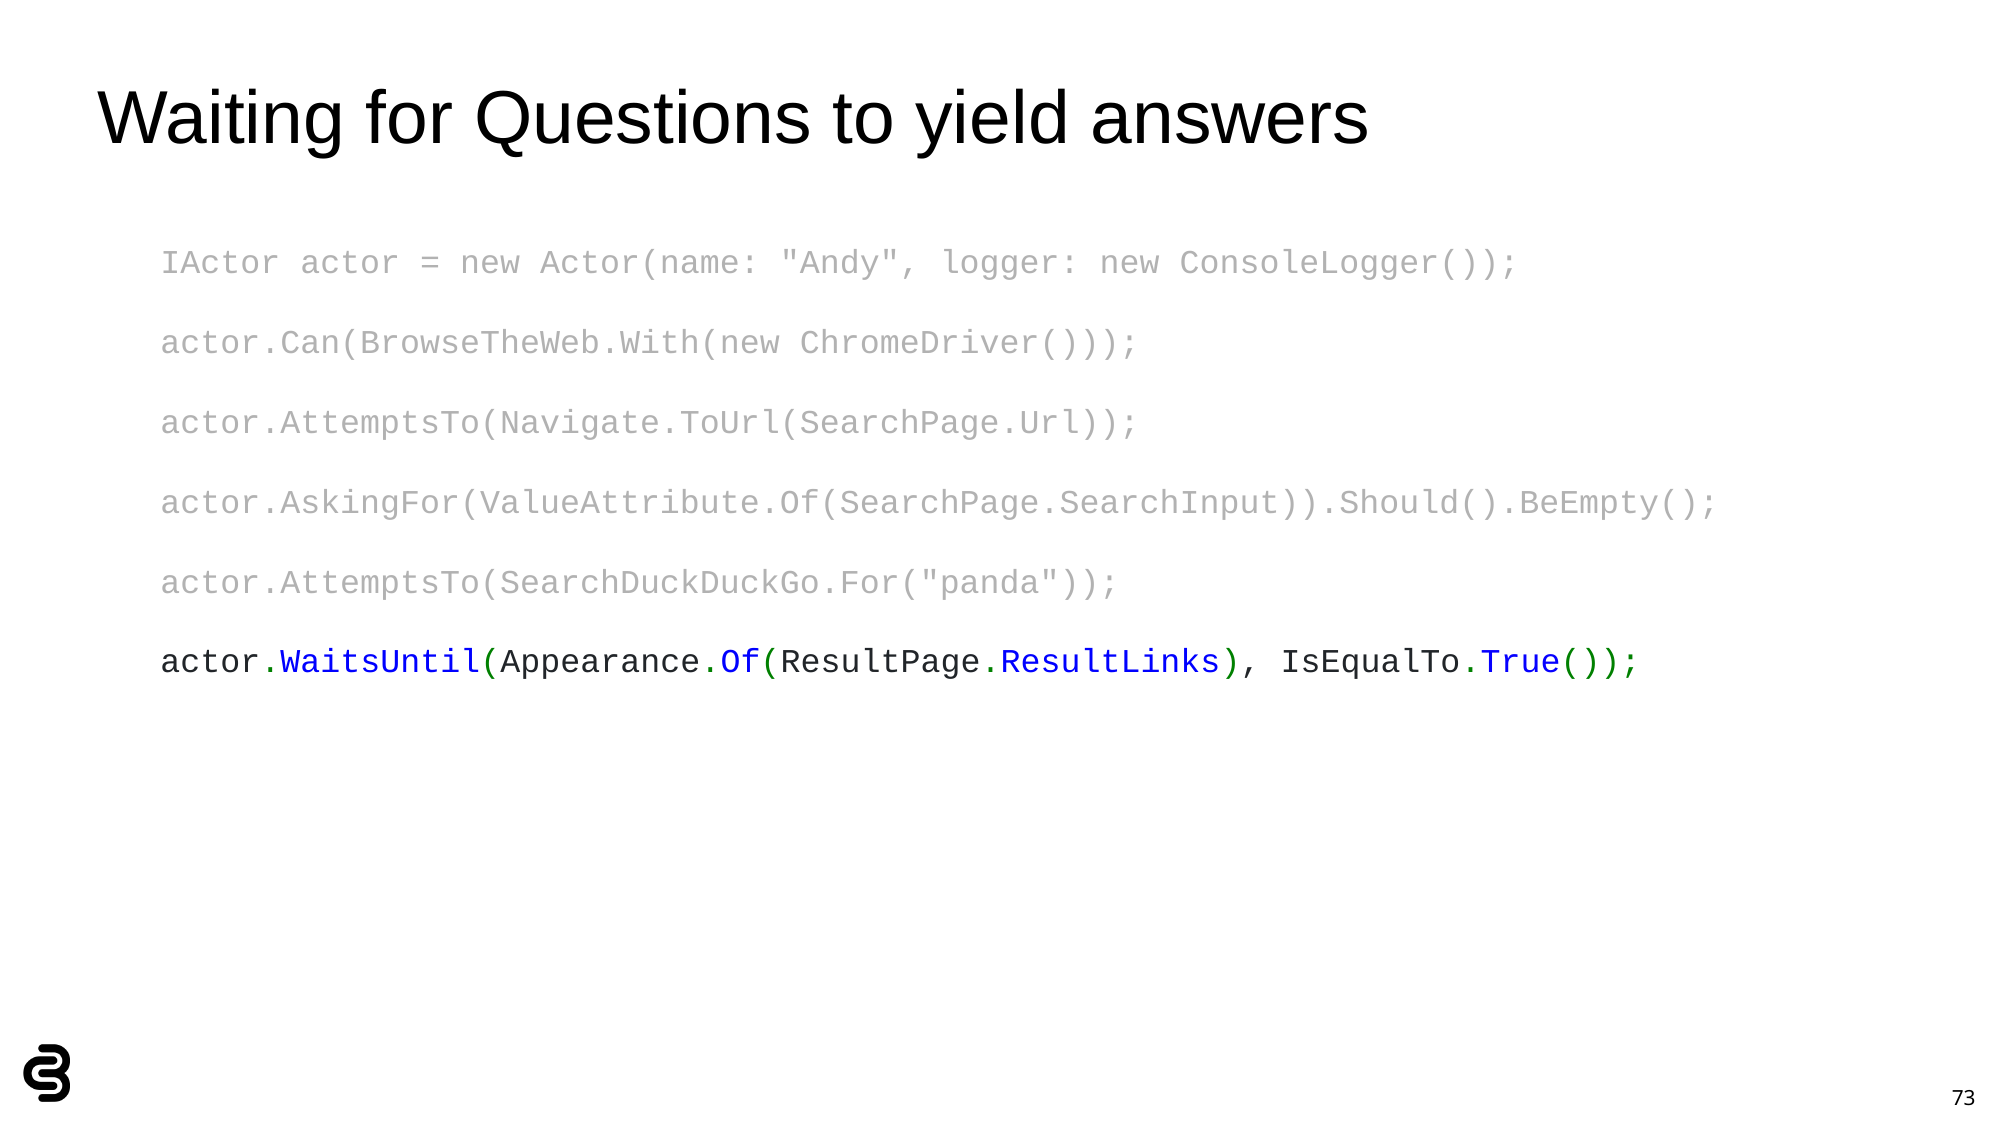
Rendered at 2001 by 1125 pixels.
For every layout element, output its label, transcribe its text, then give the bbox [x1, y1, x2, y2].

text_box IActor actor = new Actor(name: "Andy", logger: new ConsoleLogger()); actor.Can(BrowseTheWeb.With(new ChromeDriver())); actor.AttemptsTo(Navigate.ToUrl(SearchPage.Url)); actor.AskingFor(ValueAttribute.Of(SearchPage.SearchInput)).Should().BeEmpty(); actor.AttemptsTo(SearchDuckDuckGo.For("panda")); actor.WaitsUntil(Appearance.Of(ResultPage.ResultLinks), IsEqualTo.True()); [145, 233, 1833, 687]
title Waiting for Questions to yield answers [82, 48, 1936, 191]
picture [23, 1044, 70, 1102]
